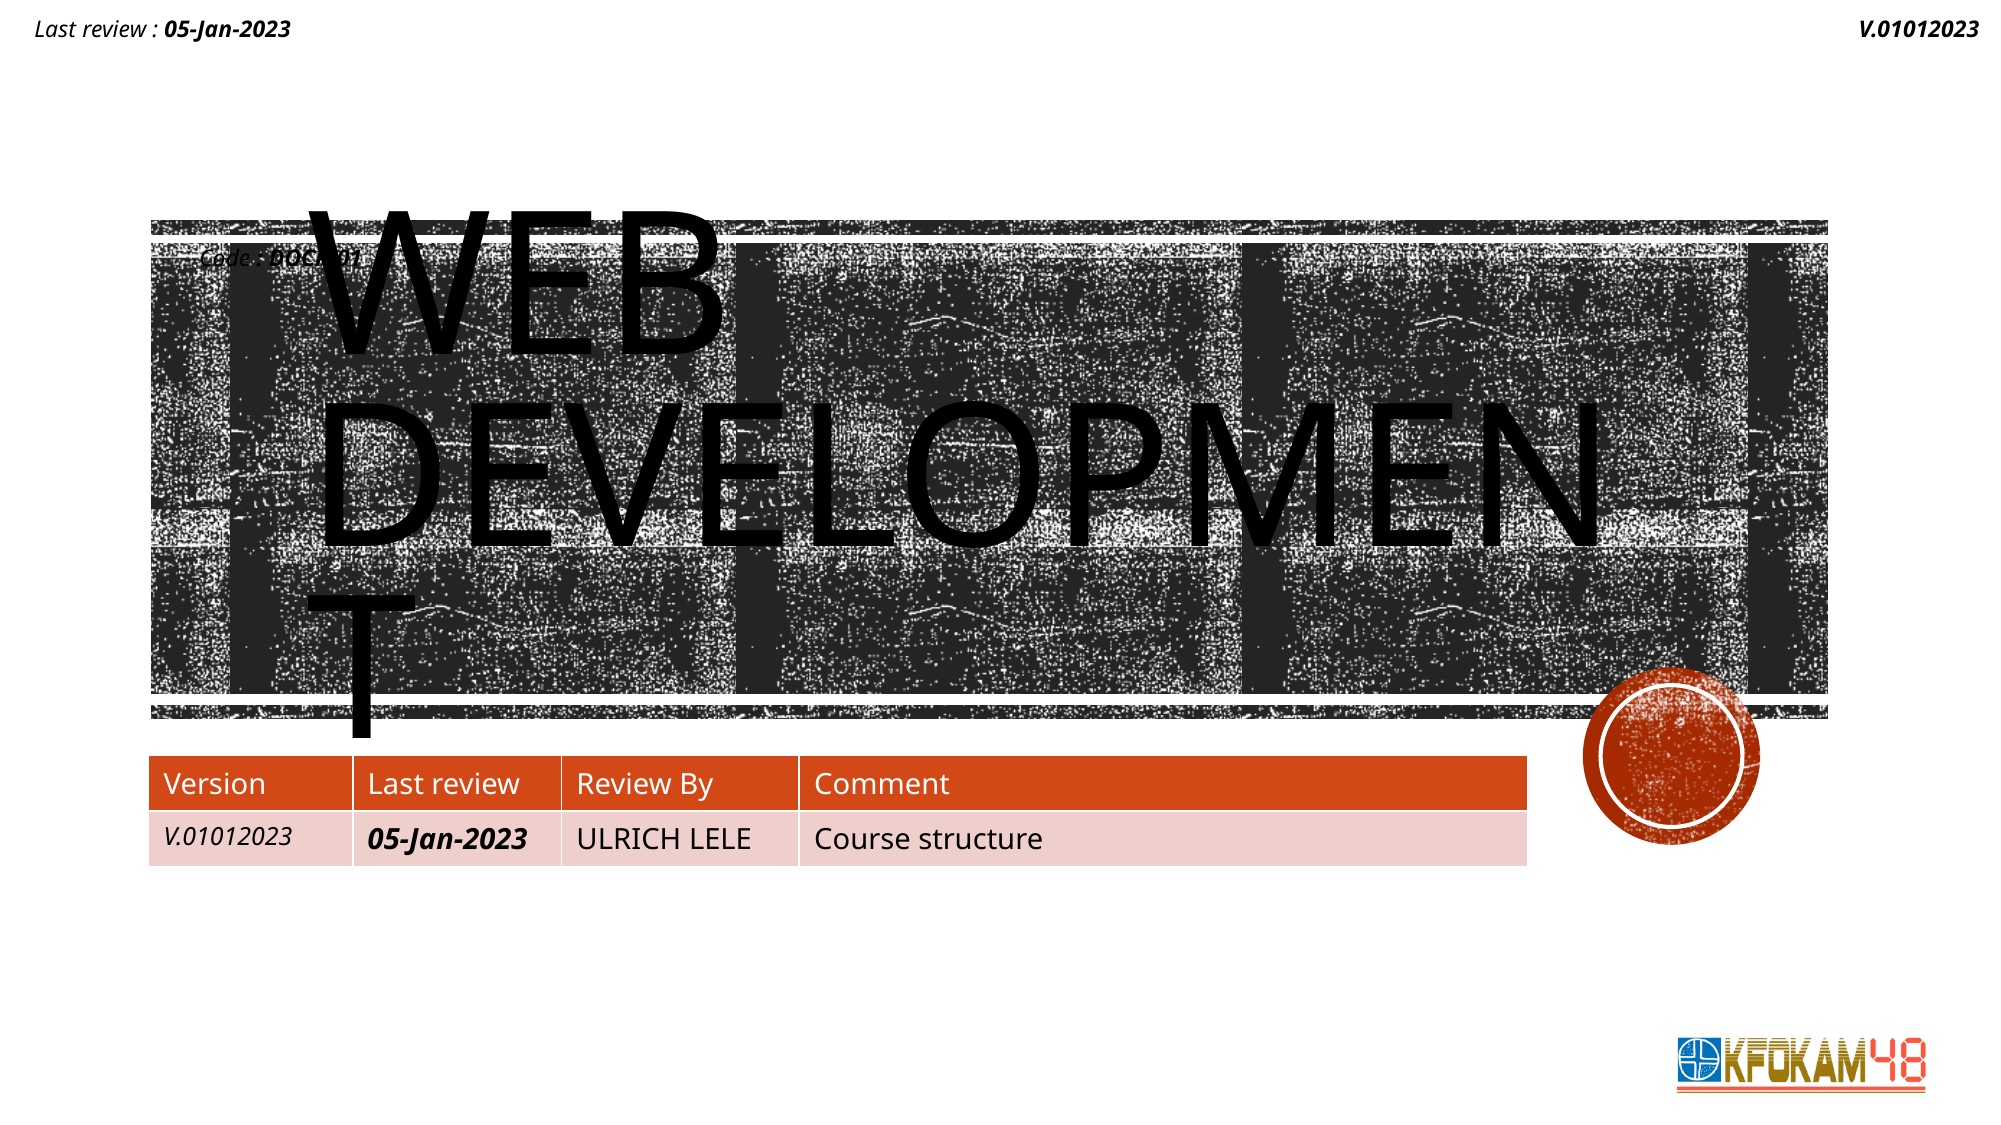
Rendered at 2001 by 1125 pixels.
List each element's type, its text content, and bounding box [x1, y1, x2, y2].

text_box Code : DOCK-01 [184, 236, 378, 279]
table_cell Course structure [800, 812, 1527, 866]
table_header Review By [562, 756, 798, 810]
table_header Version [149, 756, 352, 810]
table_cell 05-Jan-2023 [354, 812, 561, 866]
picture [1673, 1033, 1930, 1097]
text_box V.01012023 [1843, 7, 1995, 50]
table_header Comment [800, 756, 1527, 810]
table_header Last review [354, 756, 561, 810]
title Web development [291, 257, 1709, 720]
table_cell V.01012023 [149, 812, 352, 866]
table_cell ULRICH LELE [562, 812, 798, 866]
text_box Last review : 05-Jan-2023 [19, 7, 307, 50]
